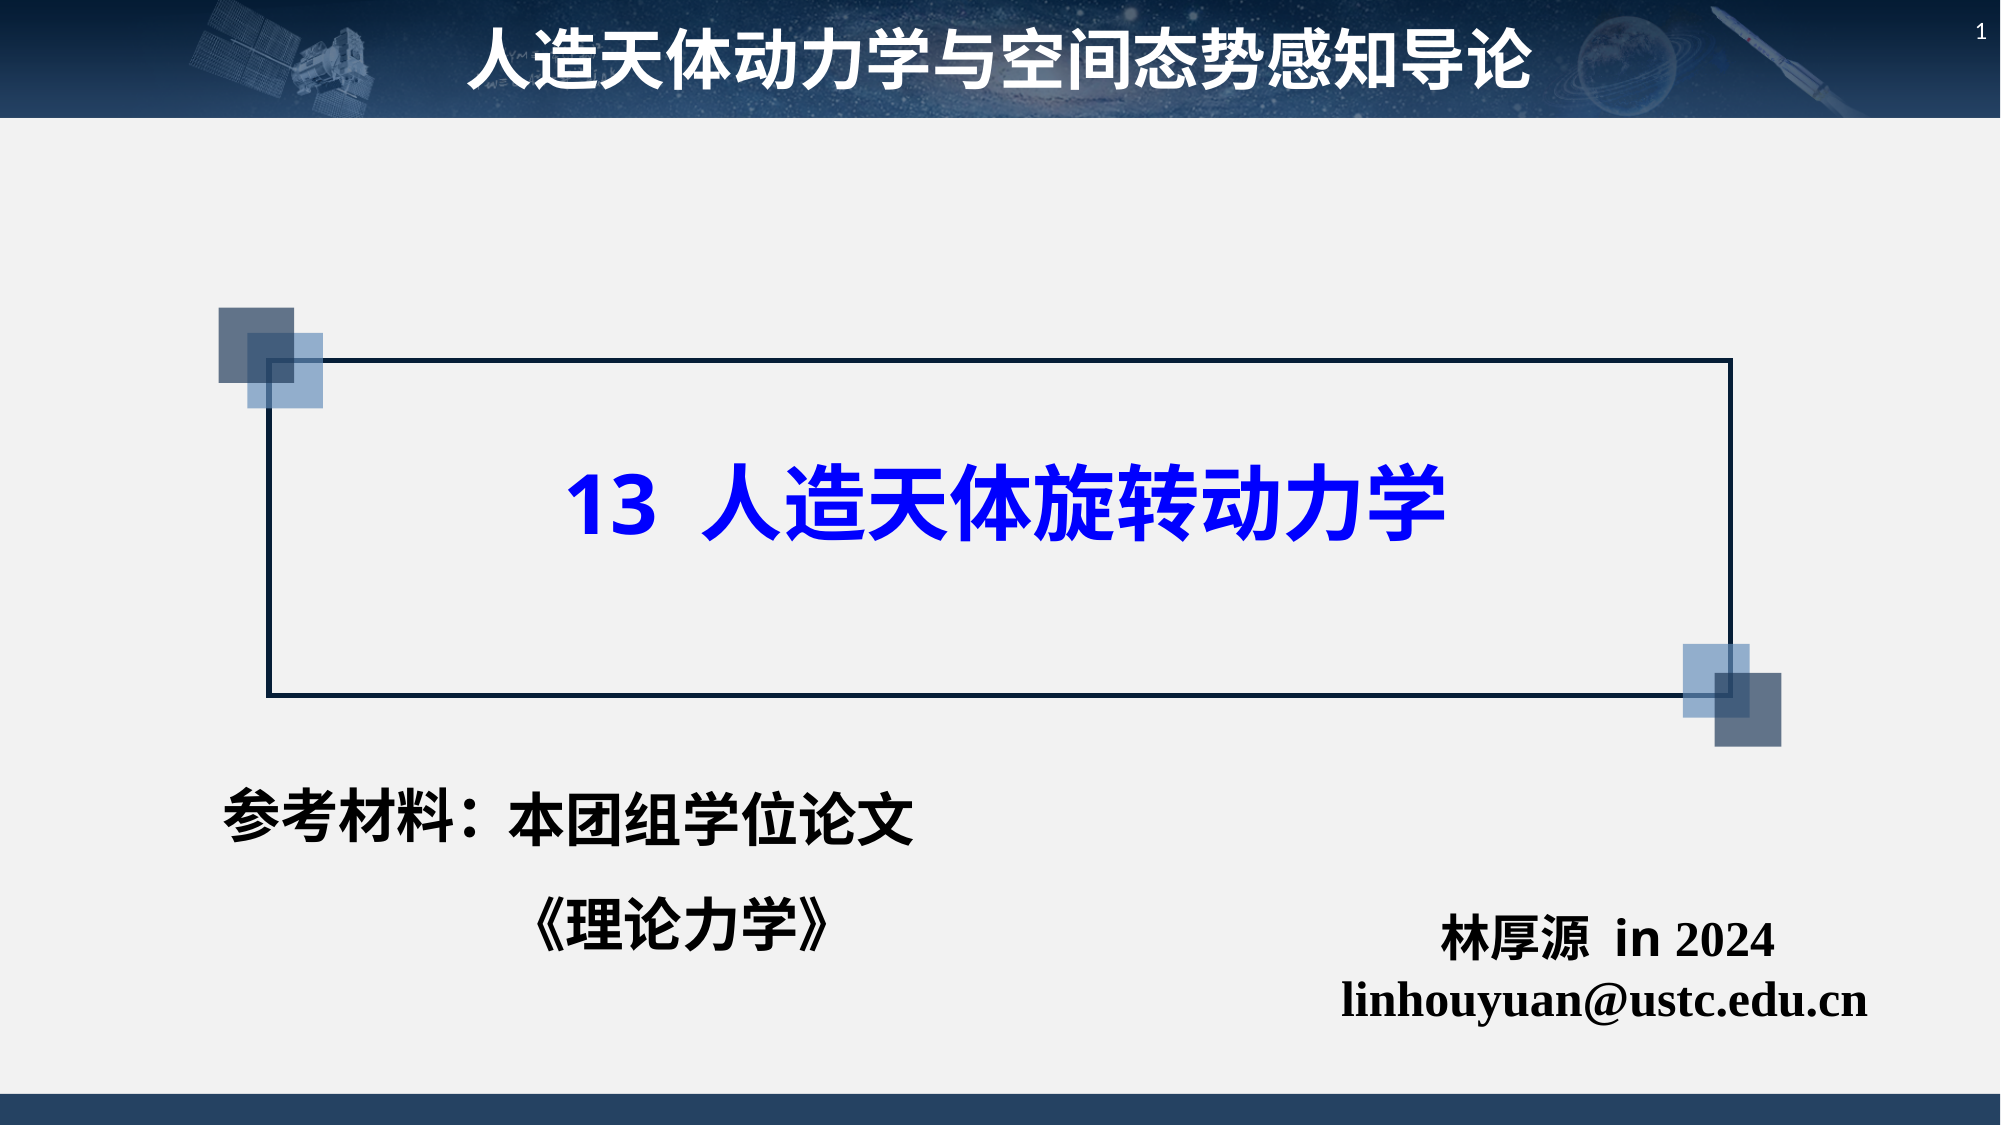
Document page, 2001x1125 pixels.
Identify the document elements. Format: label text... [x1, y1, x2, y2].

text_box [218, 307, 1782, 747]
text_box 林厚源 in 2024 linhouyuan@ustc.edu.cn [1326, 899, 1890, 1035]
text_box 人造天体动力学与空间态势感知导论 [0, 0, 2000, 117]
picture [0, 0, 2001, 118]
text_box 本团组学位论文 《理论力学》 [492, 747, 1507, 966]
text_box 参考材料： [168, 736, 492, 857]
